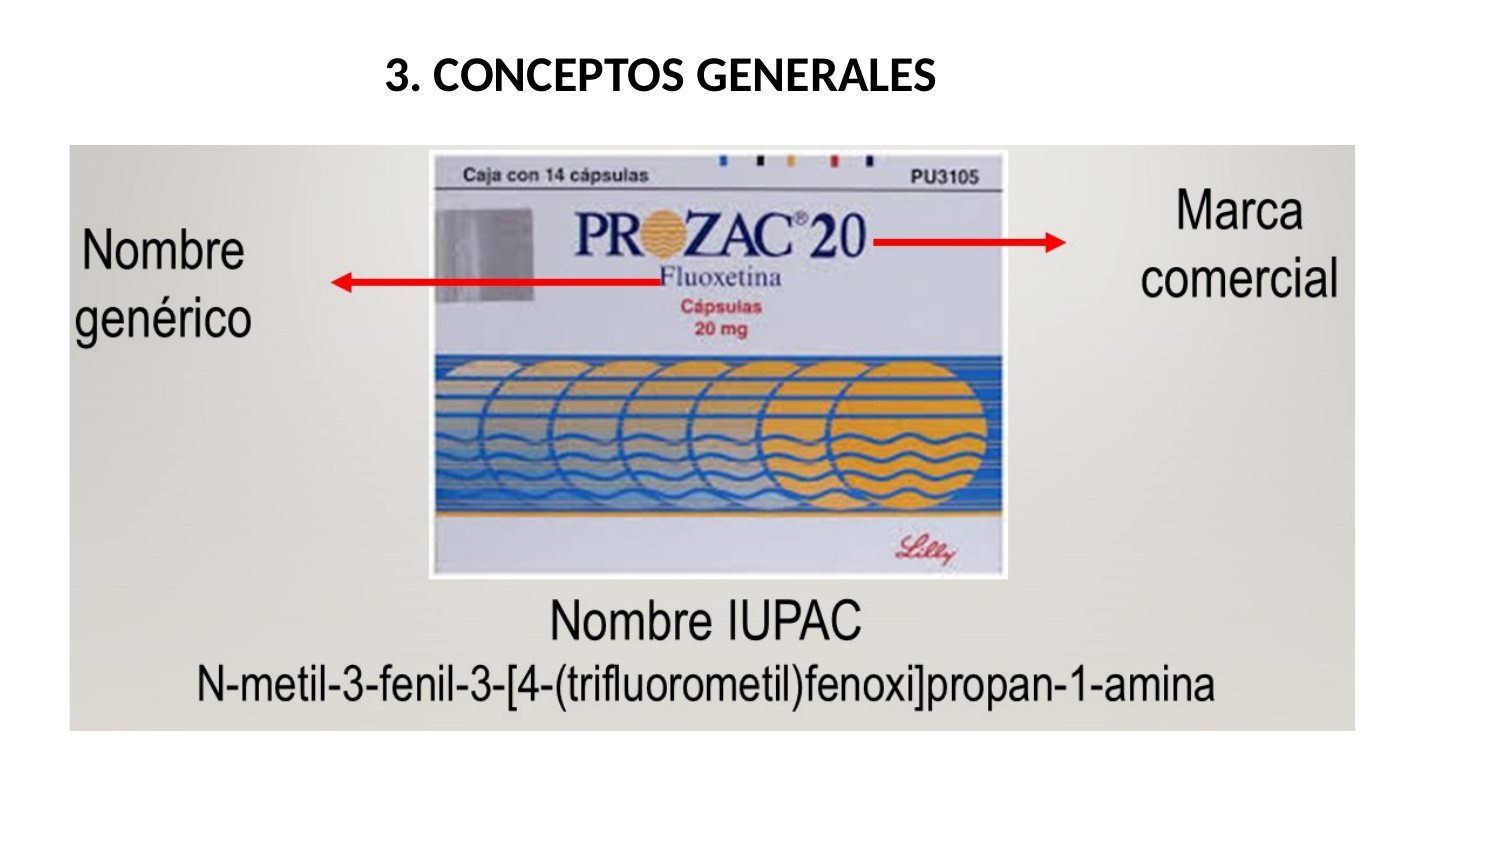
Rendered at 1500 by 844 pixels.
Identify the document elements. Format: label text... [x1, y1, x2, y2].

picture [69, 145, 1356, 731]
text_box 3. CONCEPTOS GENERALES [160, 9, 1162, 109]
